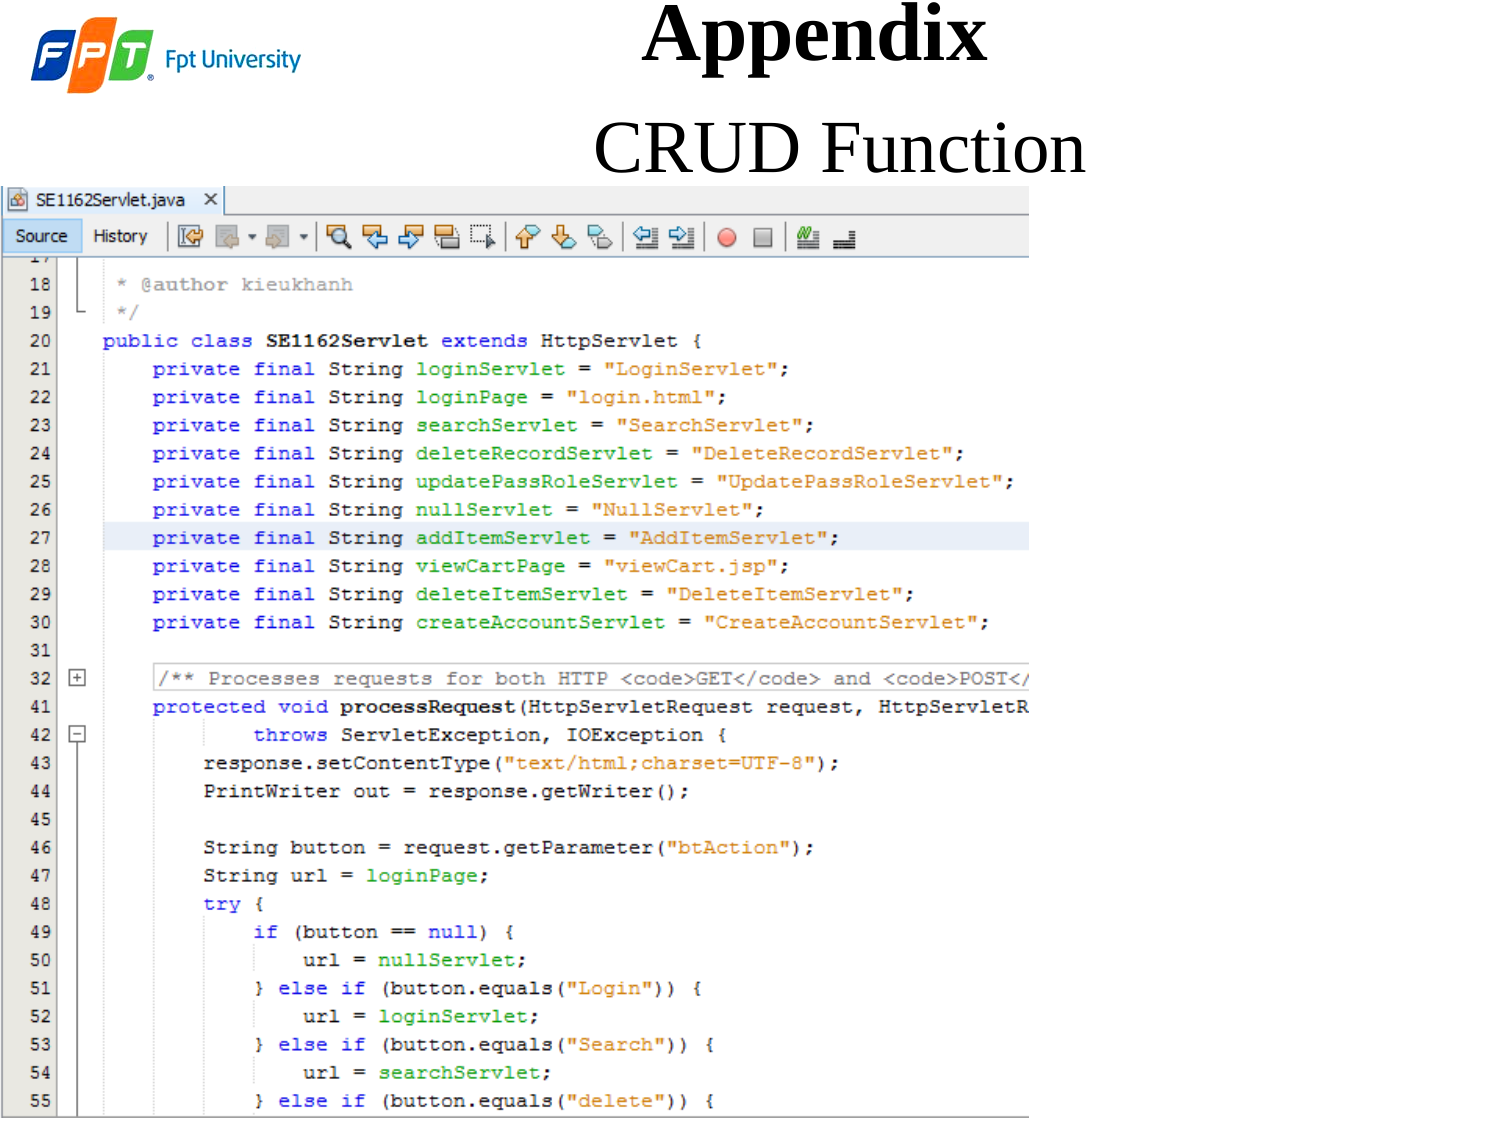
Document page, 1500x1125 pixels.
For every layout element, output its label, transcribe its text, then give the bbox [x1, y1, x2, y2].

picture [0, 0, 325, 122]
title Appendix CRUD Function [150, 7, 1500, 187]
picture [0, 186, 1029, 1118]
